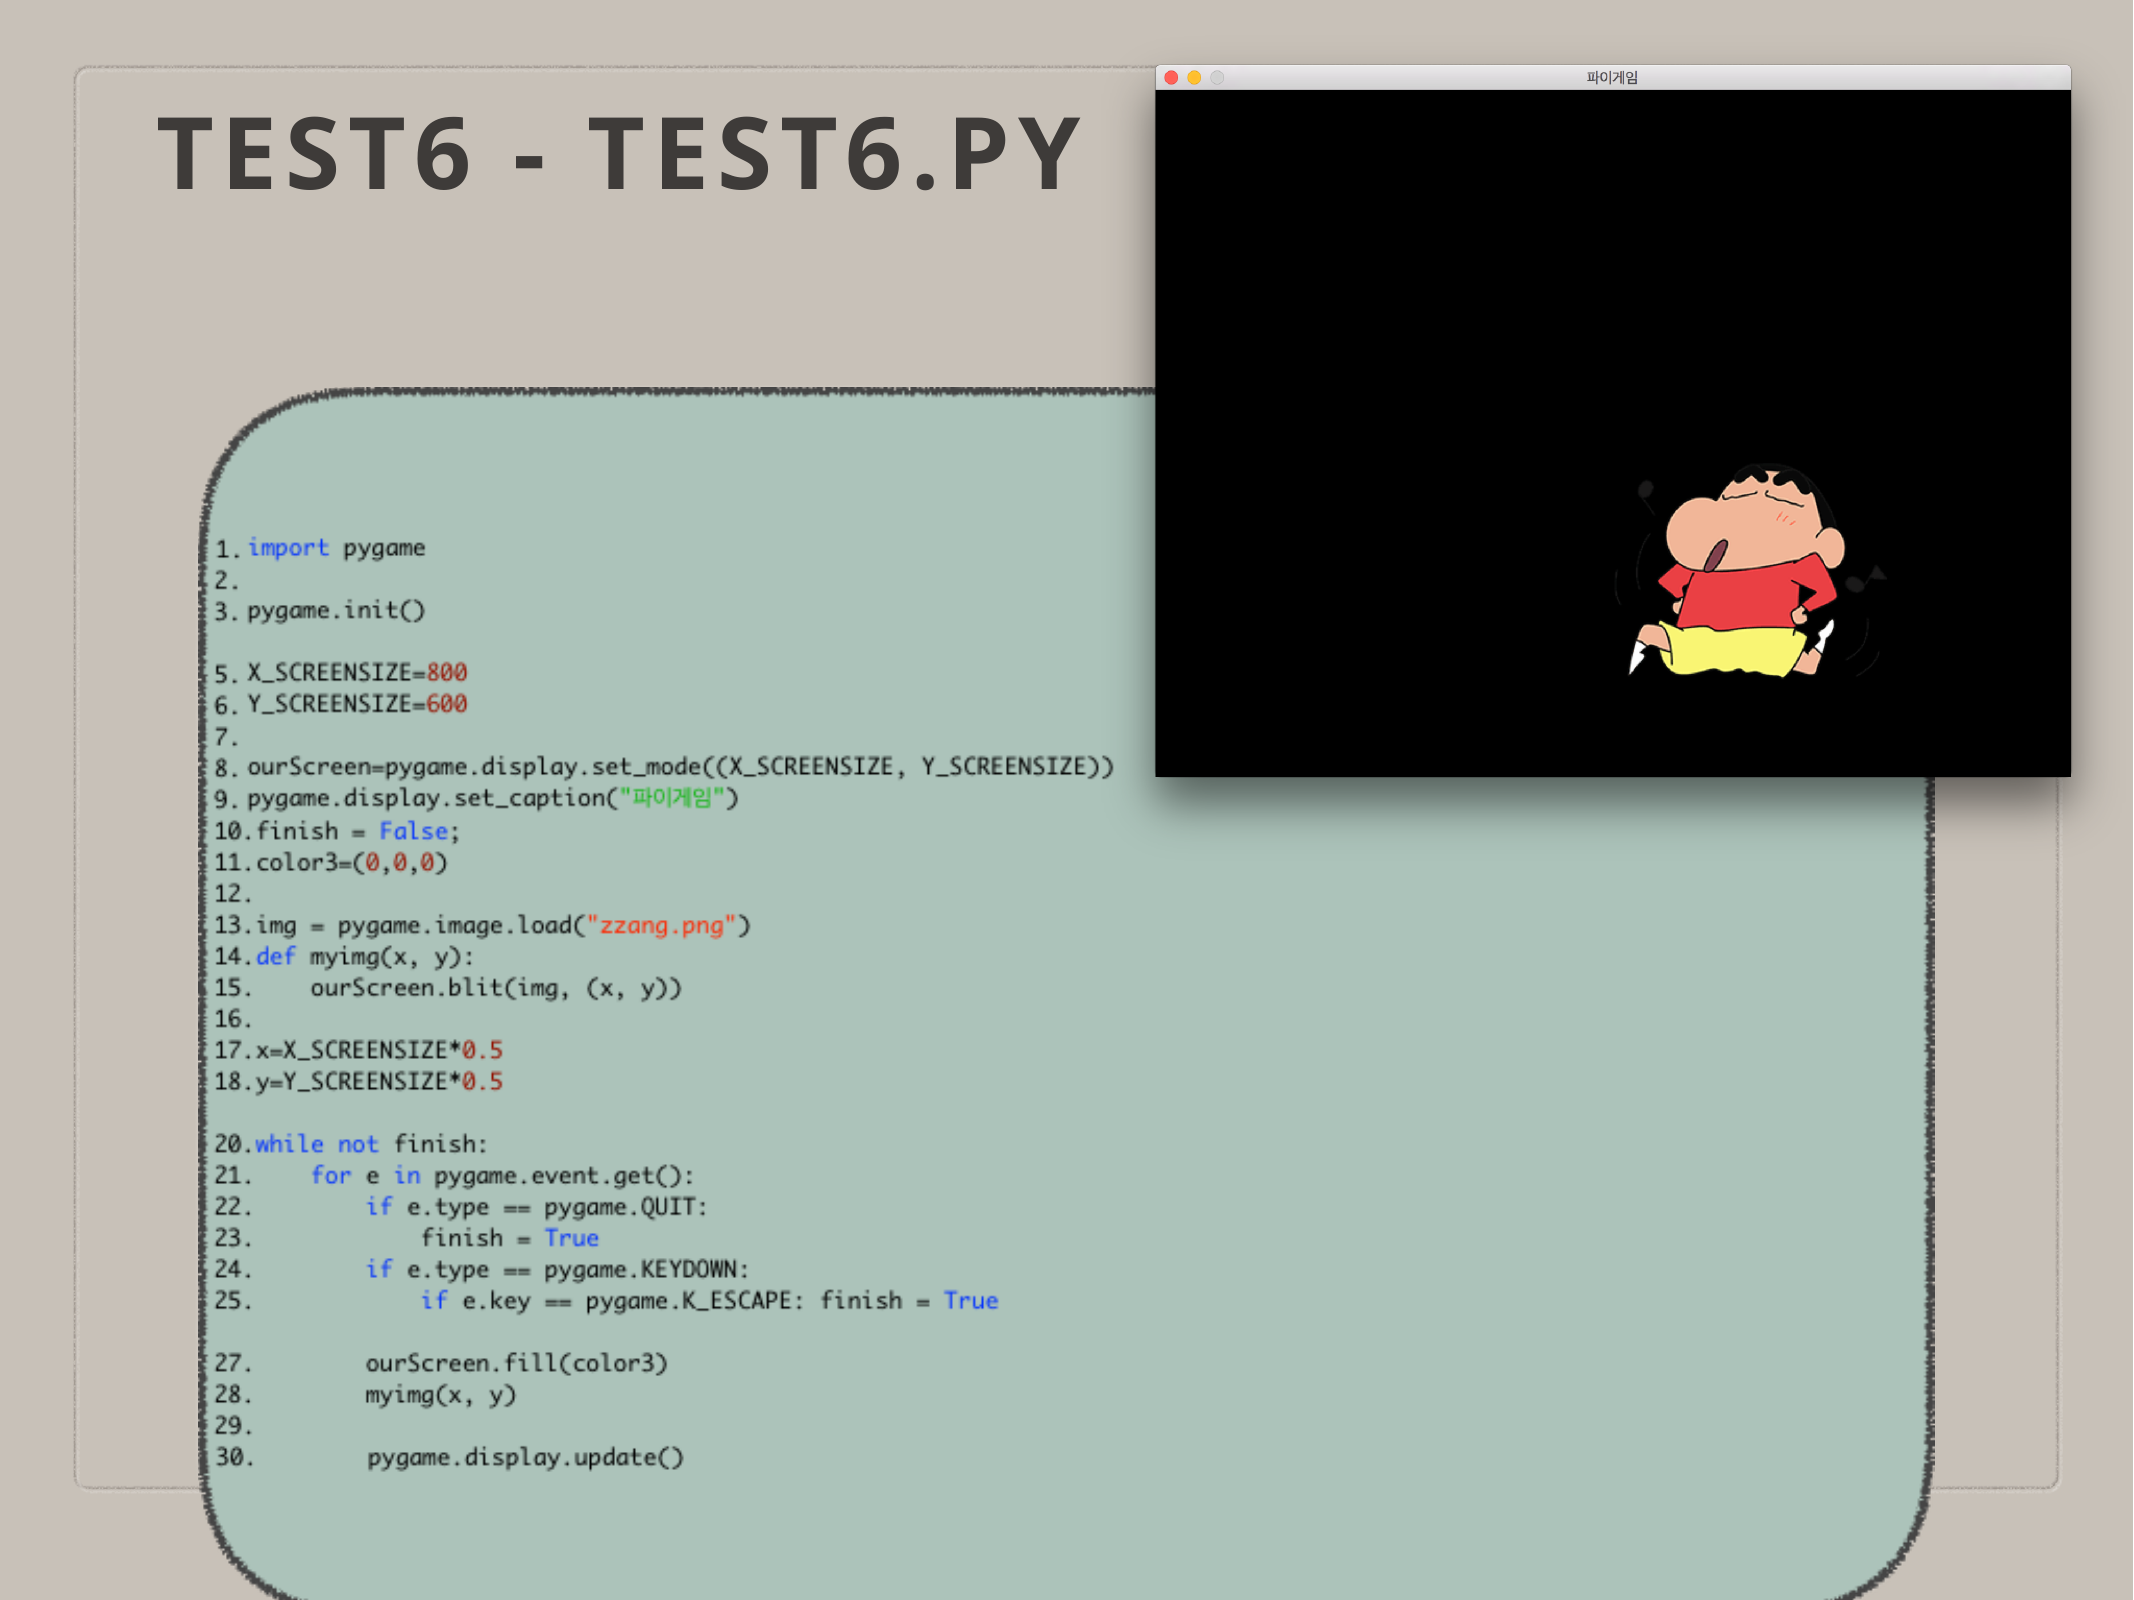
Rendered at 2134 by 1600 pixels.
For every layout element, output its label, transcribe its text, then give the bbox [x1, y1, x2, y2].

picture [1091, 27, 2134, 868]
title test6 - test6.py [147, 103, 1086, 386]
picture [198, 387, 1935, 1600]
